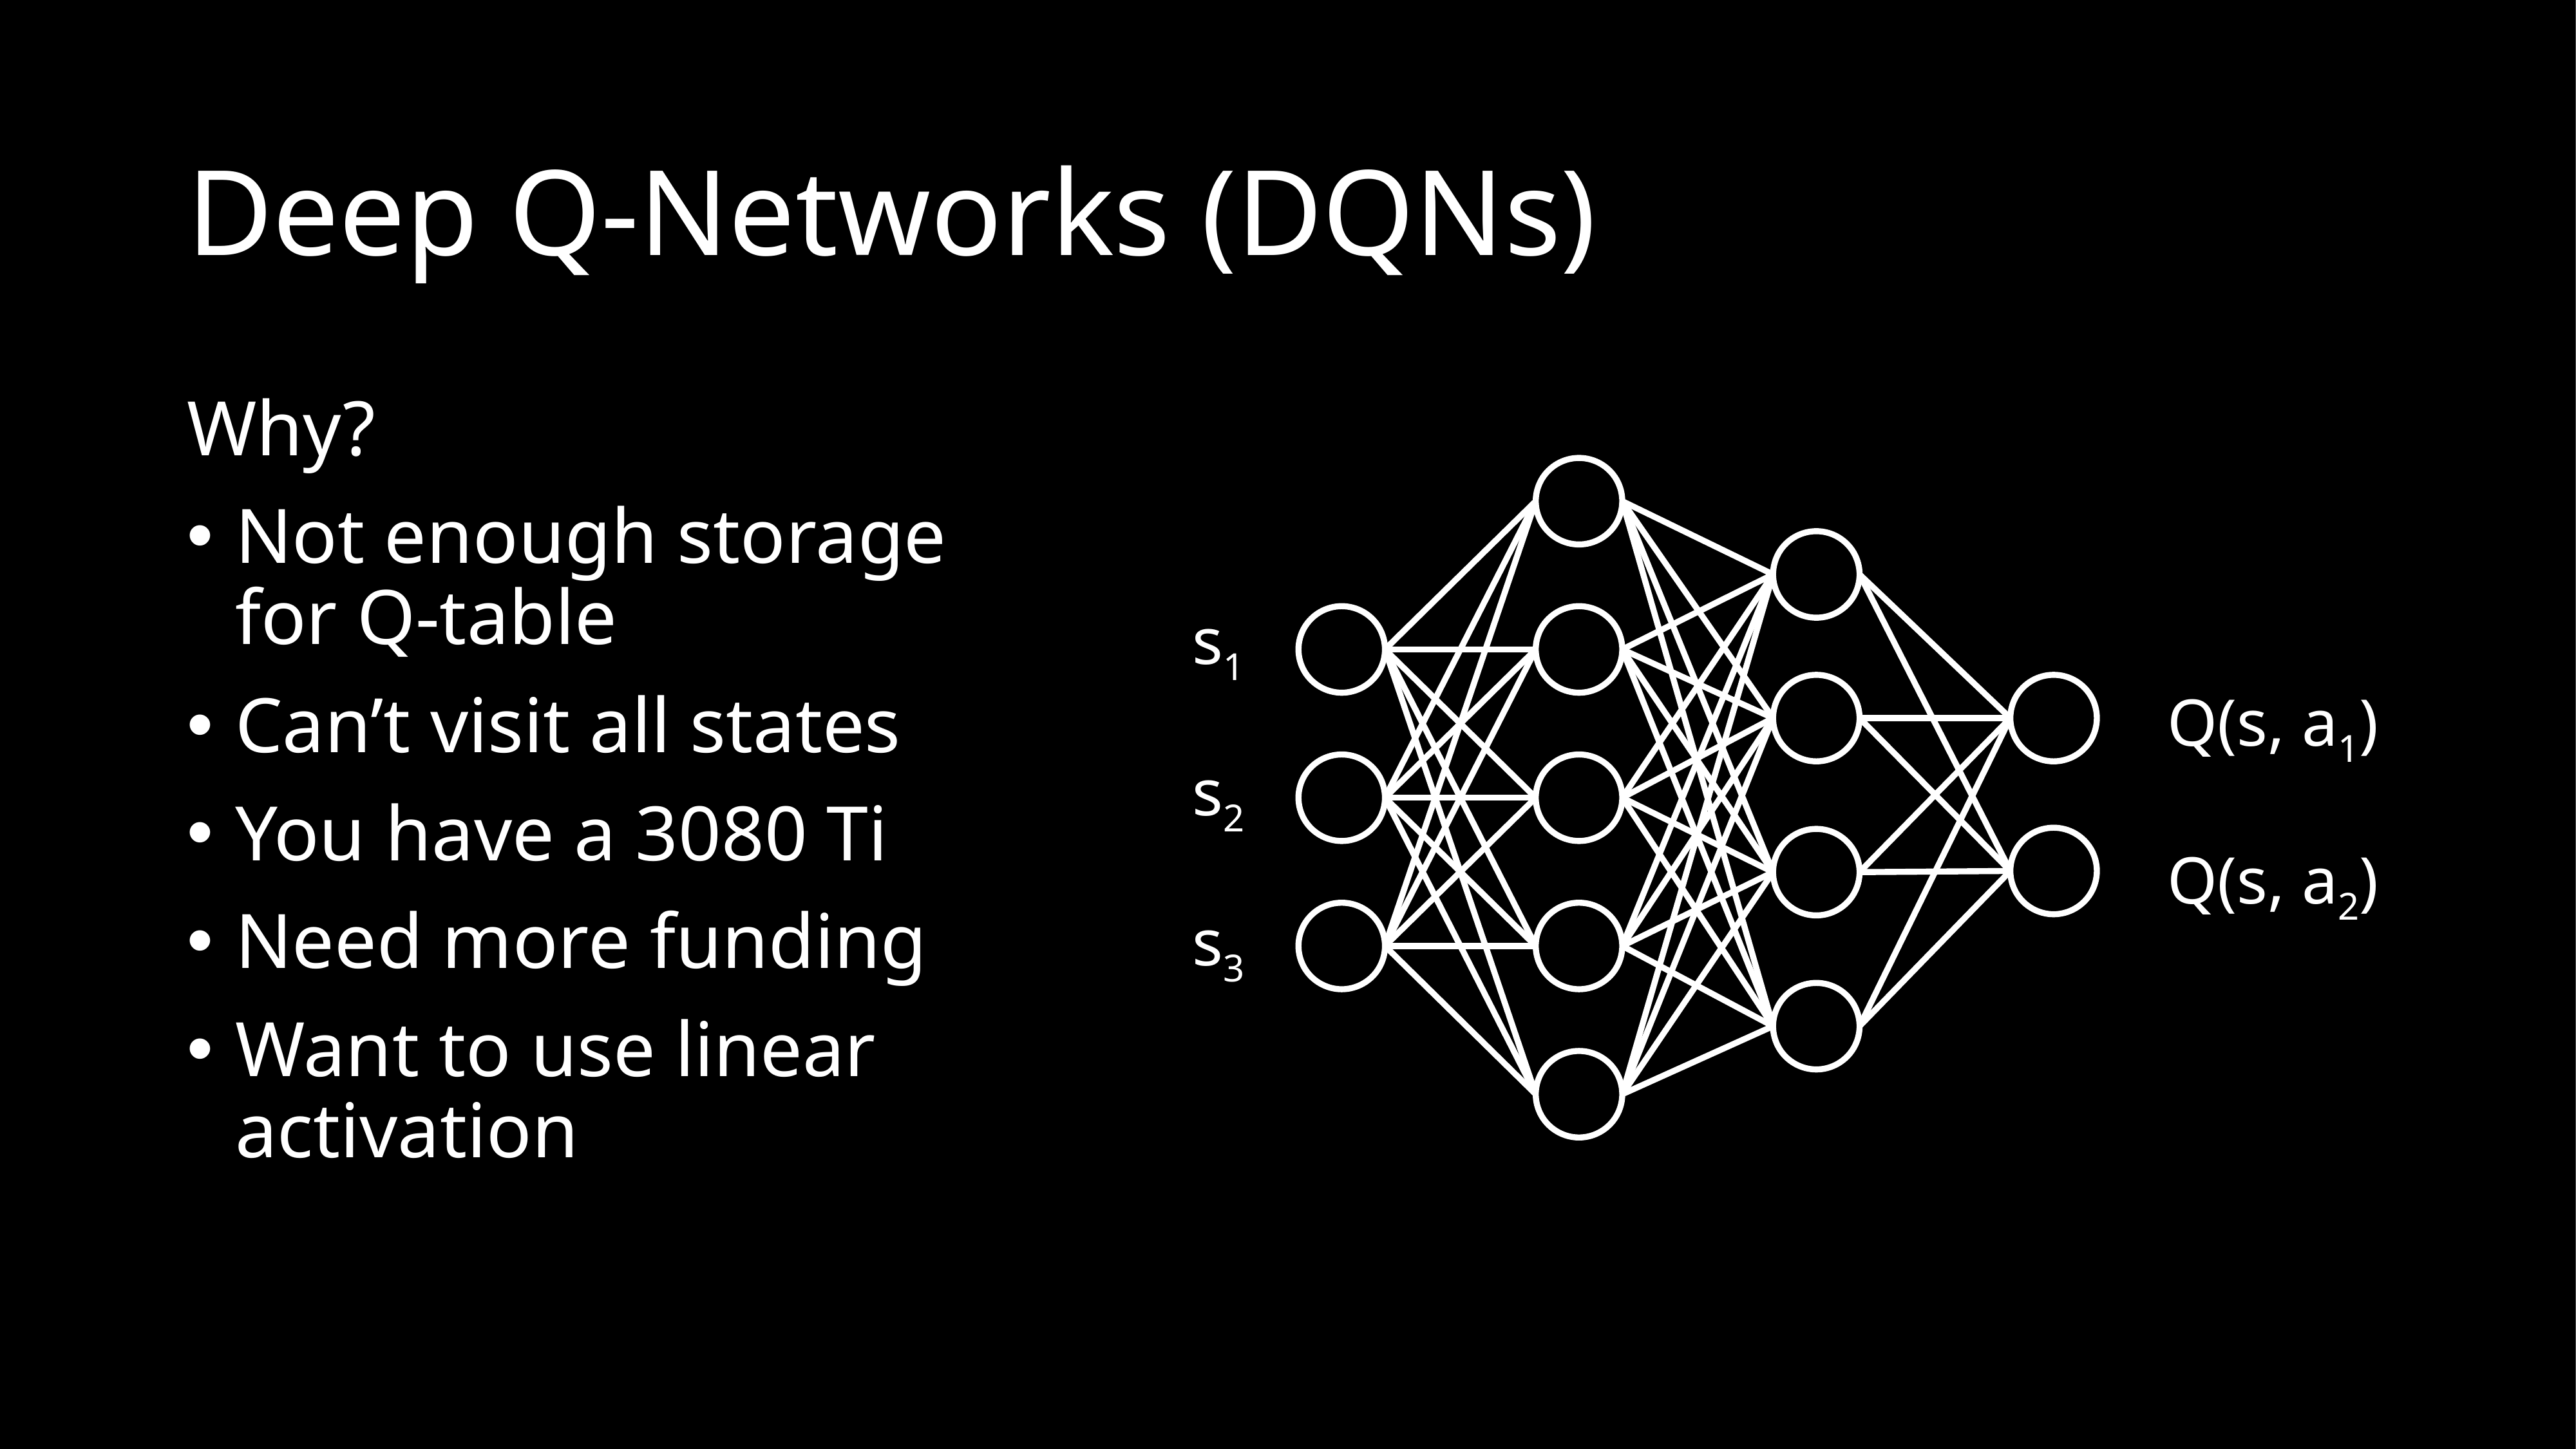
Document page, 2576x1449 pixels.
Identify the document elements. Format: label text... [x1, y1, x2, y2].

text_box [2011, 674, 2098, 762]
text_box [1385, 797, 1536, 945]
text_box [1622, 574, 1774, 717]
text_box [1385, 649, 1536, 797]
text_box [2011, 827, 2098, 915]
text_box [1859, 717, 2011, 871]
text_box [1774, 530, 1861, 619]
title Deep Q-Networks (DQNs) [176, 77, 2399, 357]
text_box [1385, 945, 1536, 1095]
text_box [1536, 902, 1622, 990]
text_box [1622, 1026, 1774, 1095]
text_box [1298, 902, 1385, 990]
text_box [1774, 982, 1861, 1070]
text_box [1622, 717, 1774, 872]
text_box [1859, 871, 2011, 1027]
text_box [1622, 501, 1774, 574]
text_box [1774, 674, 1859, 762]
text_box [1859, 574, 2011, 717]
list Why? Not enough storage for Q-table Can’t visit all states You have a 3080 Ti Need more funding Want to use linear activation [176, 385, 1034, 1305]
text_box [1622, 872, 1774, 1026]
text_box [1298, 753, 1385, 842]
text_box [1298, 605, 1385, 694]
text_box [1385, 501, 1536, 649]
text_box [2139, 677, 2407, 923]
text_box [1164, 595, 1273, 1008]
text_box [1536, 605, 1622, 694]
text_box [1774, 828, 1859, 916]
text_box [1536, 753, 1622, 842]
text_box [1535, 457, 1624, 545]
text_box [1535, 1050, 1624, 1139]
